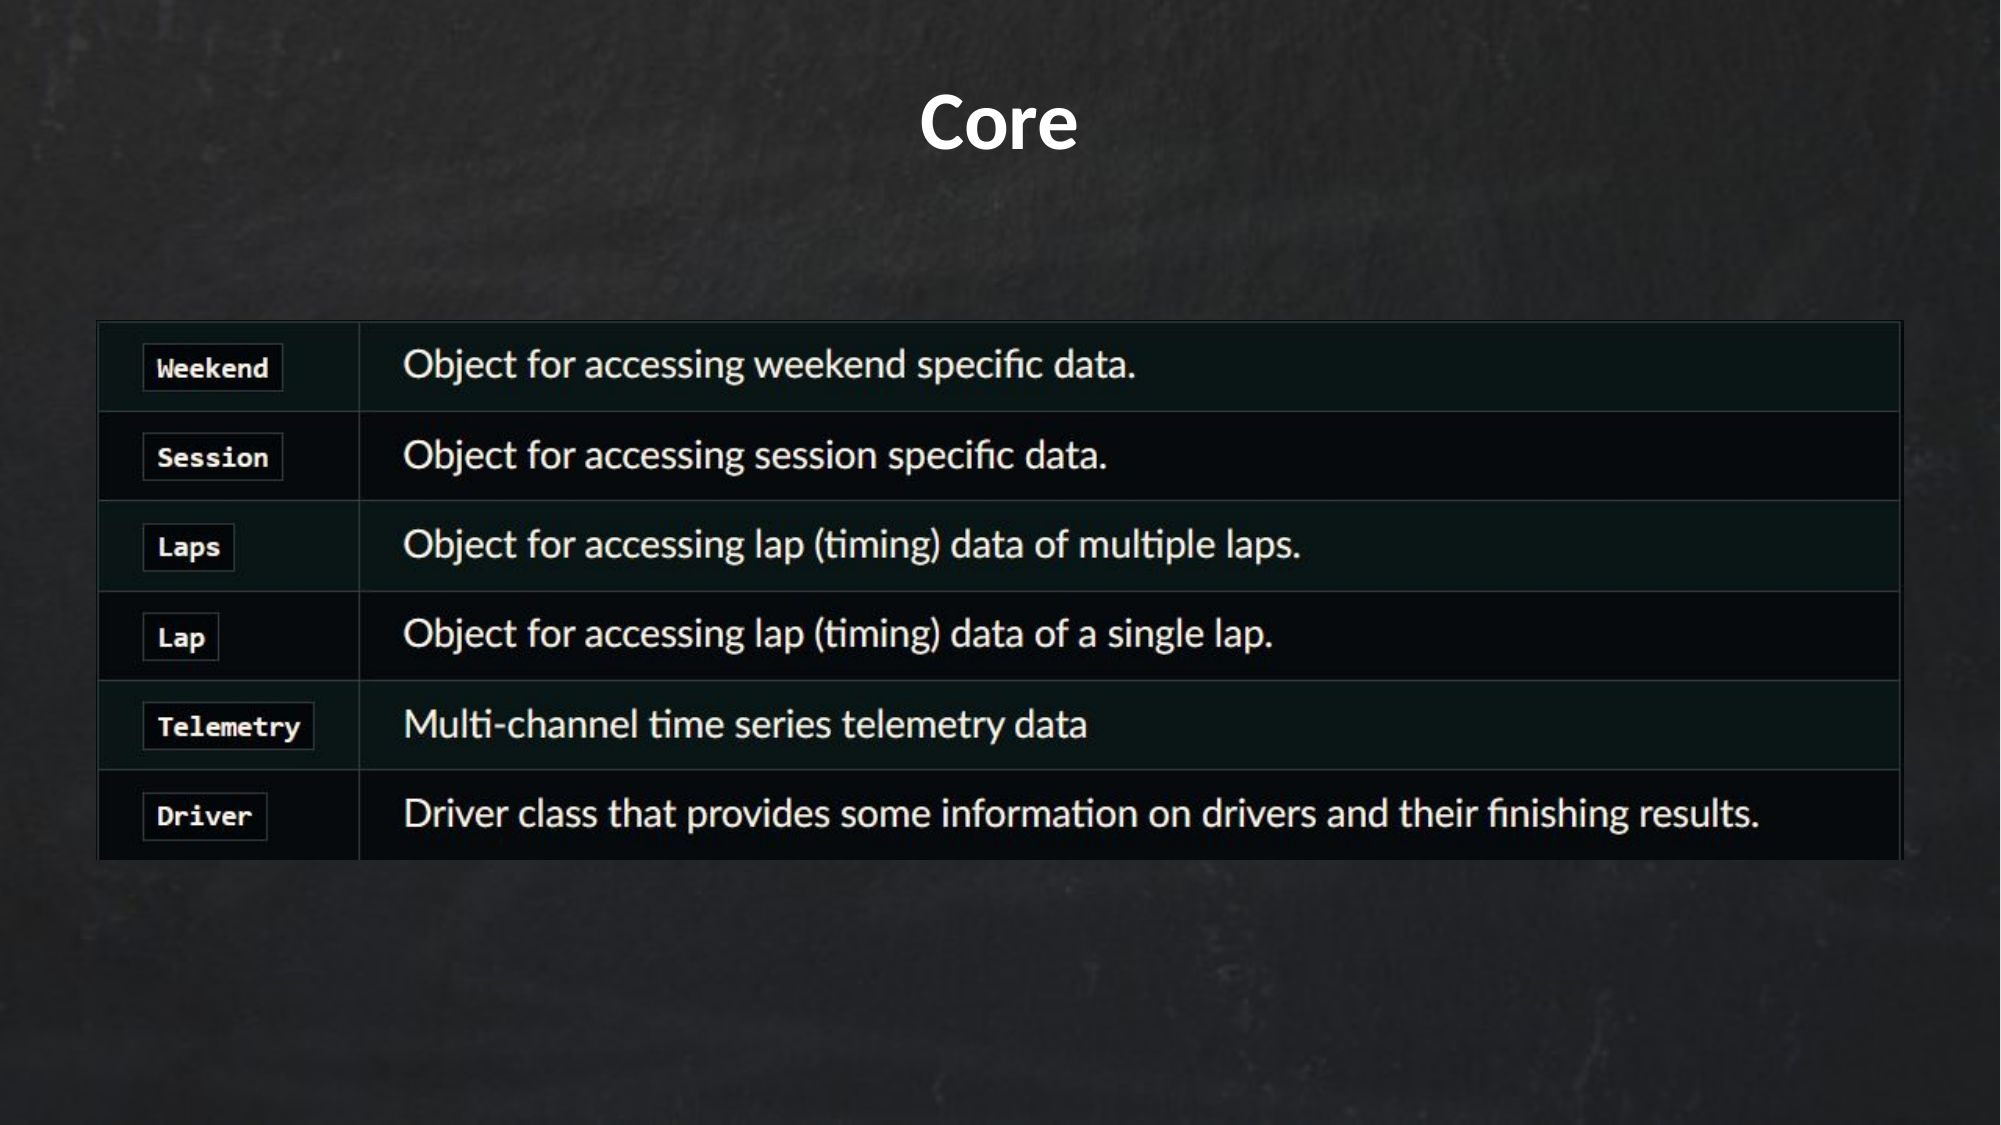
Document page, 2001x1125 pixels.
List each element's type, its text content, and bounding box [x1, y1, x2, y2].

picture [0, 0, 2001, 1125]
text_box Core [523, 59, 1477, 174]
